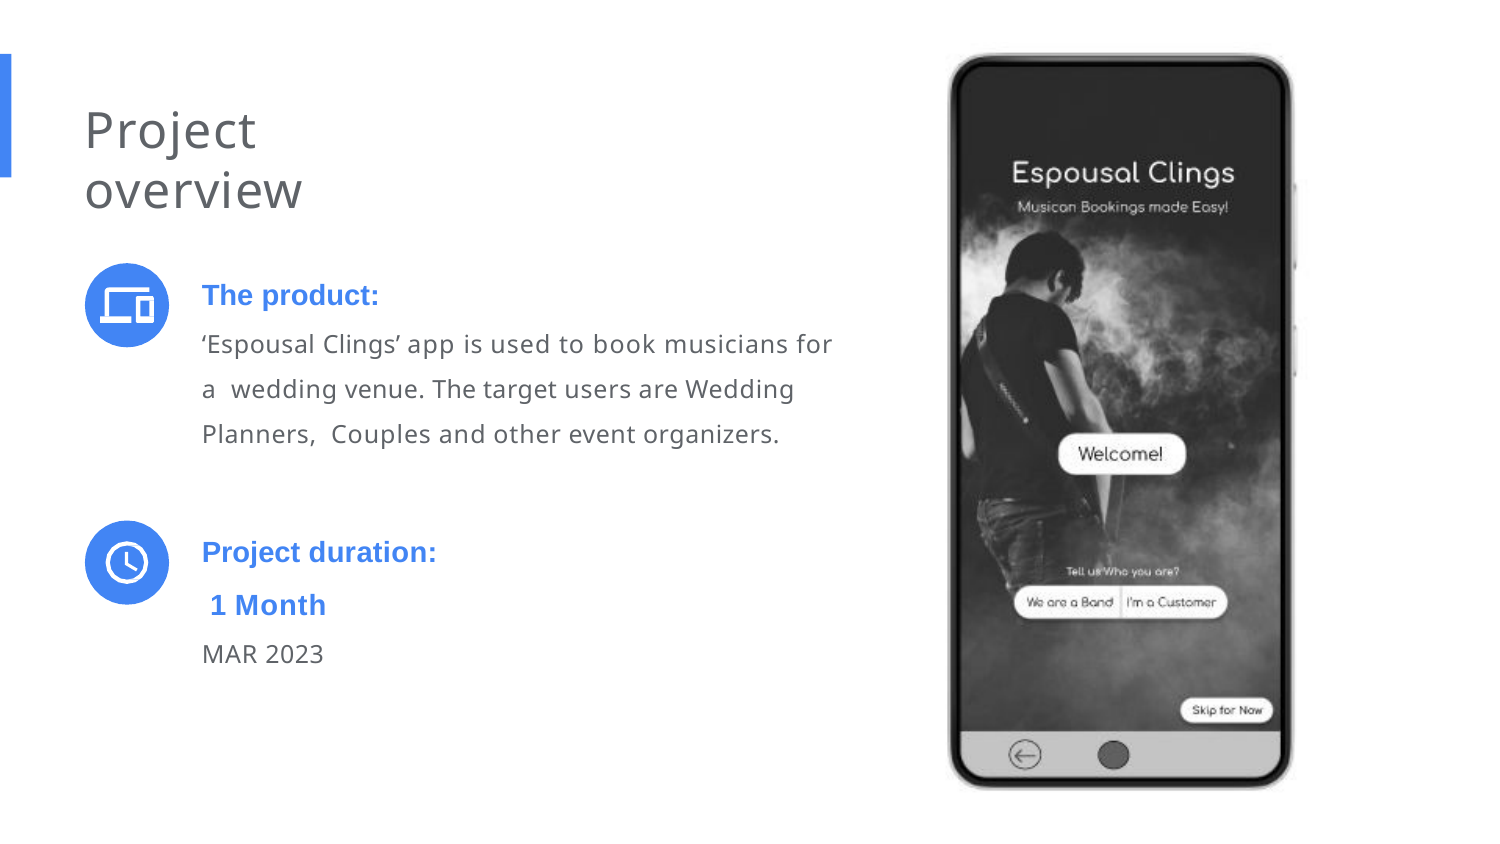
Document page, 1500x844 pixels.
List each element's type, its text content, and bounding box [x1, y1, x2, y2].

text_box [84, 262, 170, 348]
text_box [0, 53, 12, 178]
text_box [921, 42, 1487, 833]
text_box Project duration: 1 Month MAR 2023 [199, 513, 441, 669]
text_box The product: ‘Espousal Clings’ app is used to book musicians for a wedding venue. The target users are Wedding Planners, Couples and other event organizers. [199, 253, 851, 449]
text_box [84, 520, 170, 605]
title Project overview [82, 96, 471, 239]
